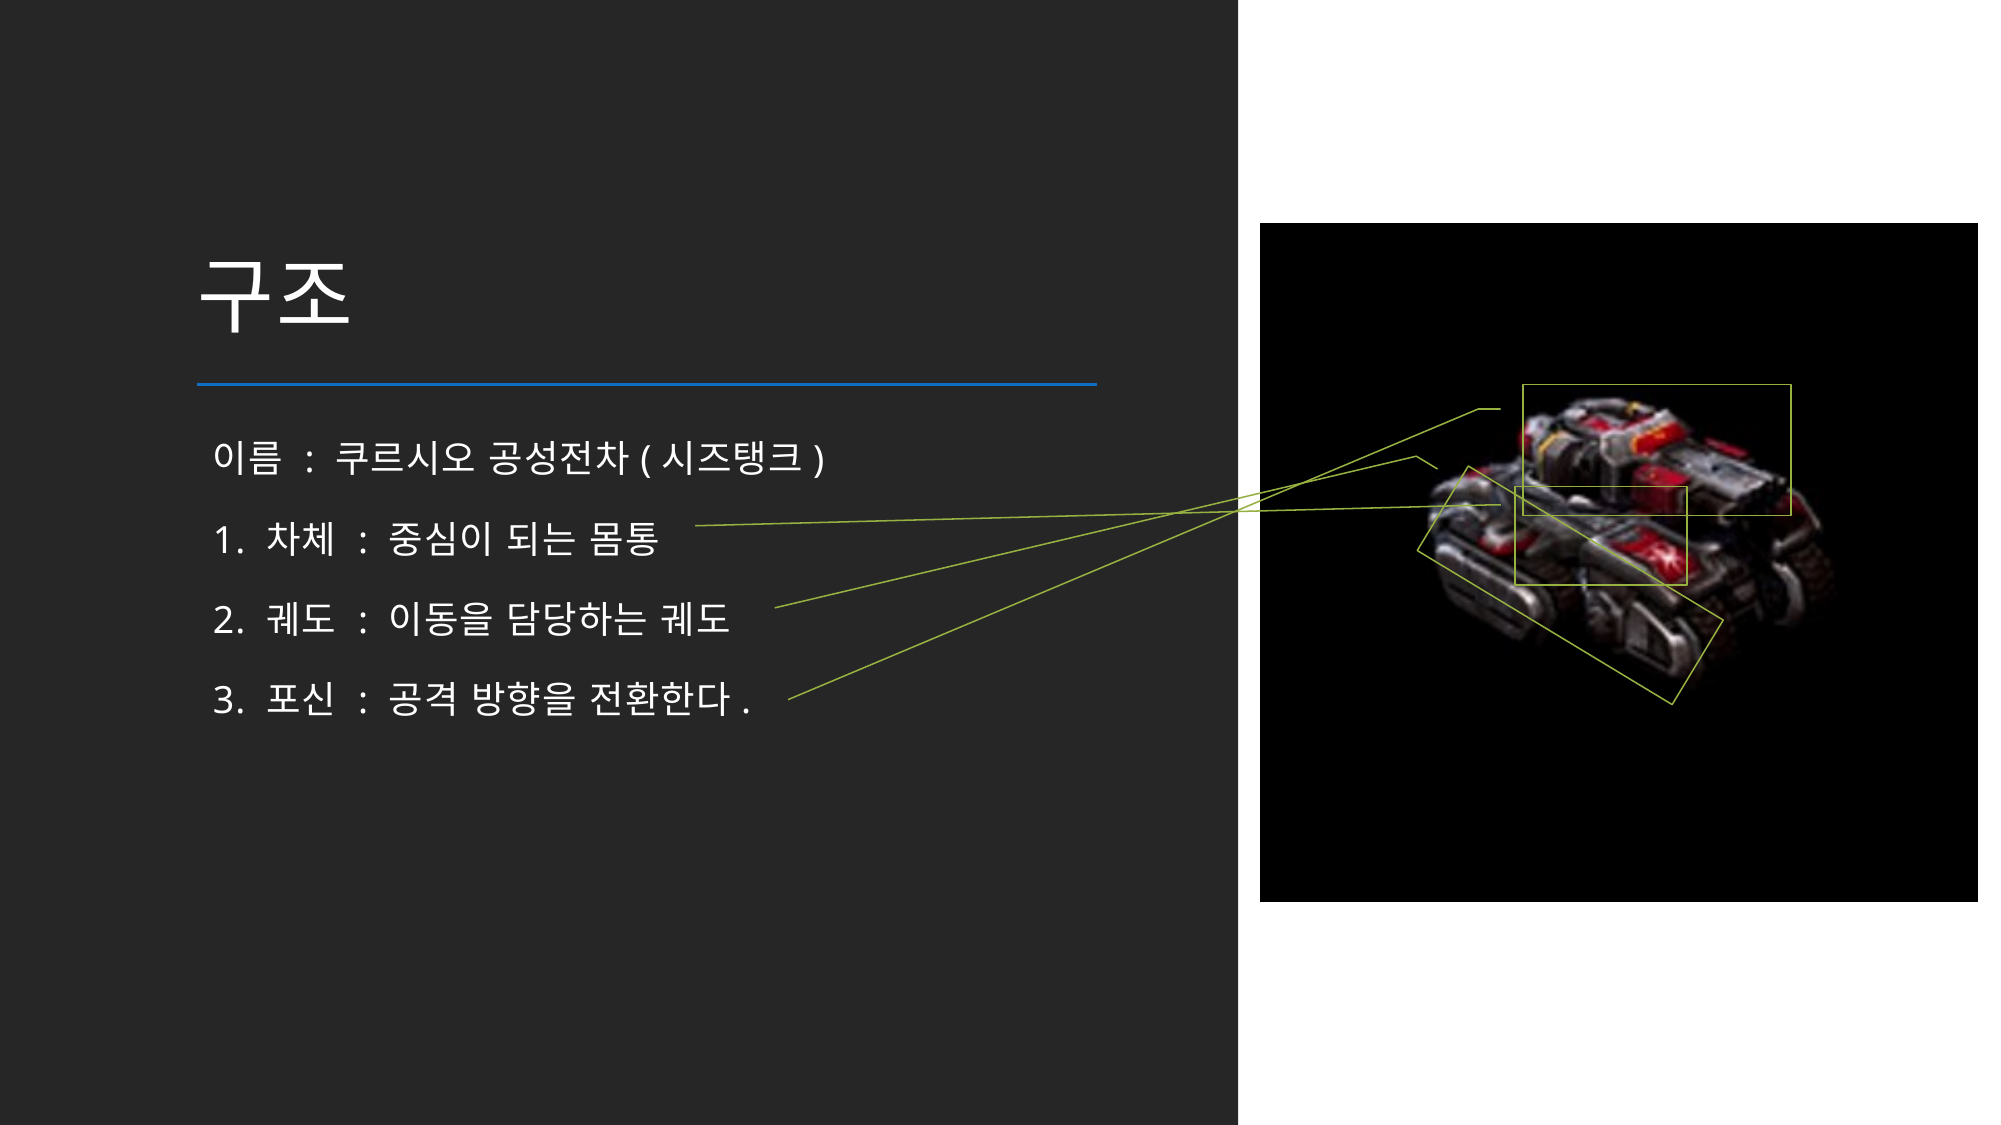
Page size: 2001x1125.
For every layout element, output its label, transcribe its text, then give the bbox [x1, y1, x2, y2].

list 이름 : 쿠르시오 공성전차(시즈탱크) 1. 차체 : 중심이 되는 몸통 2. 궤도 : 이동을 담당하는 궤도 3. 포신 : 공격 방향을 전환한다. [180, 410, 1161, 967]
text_box [0, 0, 1239, 1125]
title 구조 [180, 84, 1161, 359]
text_box [1239, 0, 2000, 1125]
picture [1259, 222, 1979, 902]
